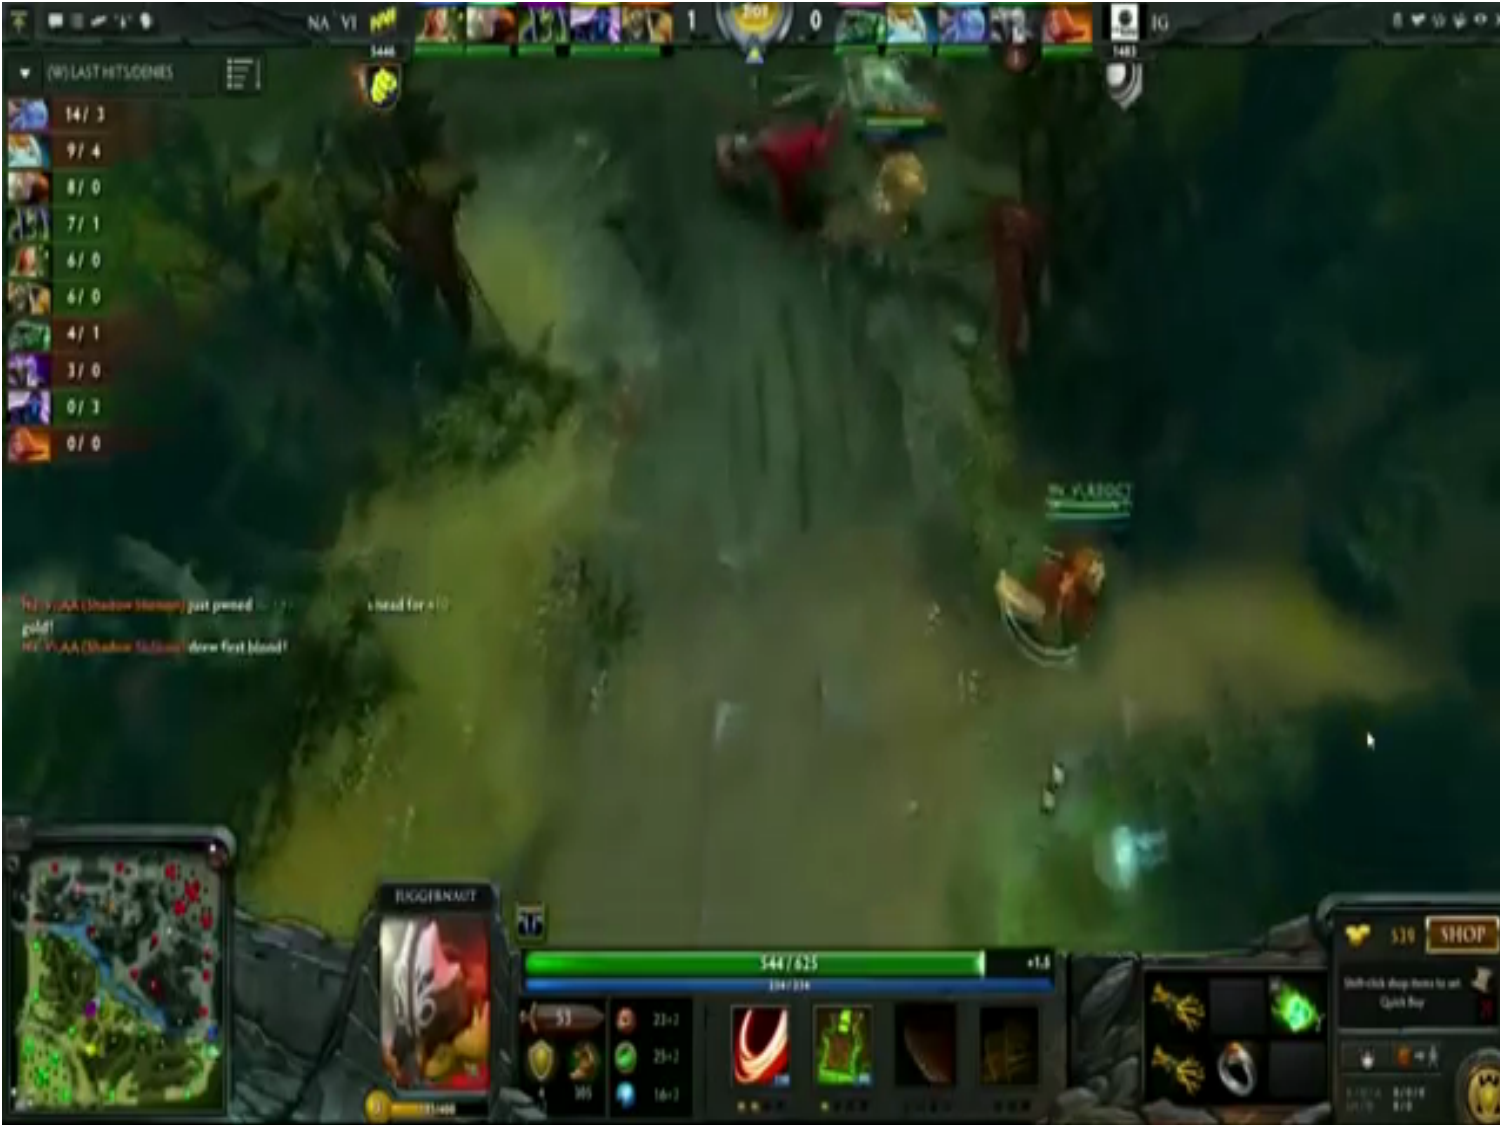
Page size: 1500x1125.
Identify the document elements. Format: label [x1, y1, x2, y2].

list [1, 1, 1500, 1125]
